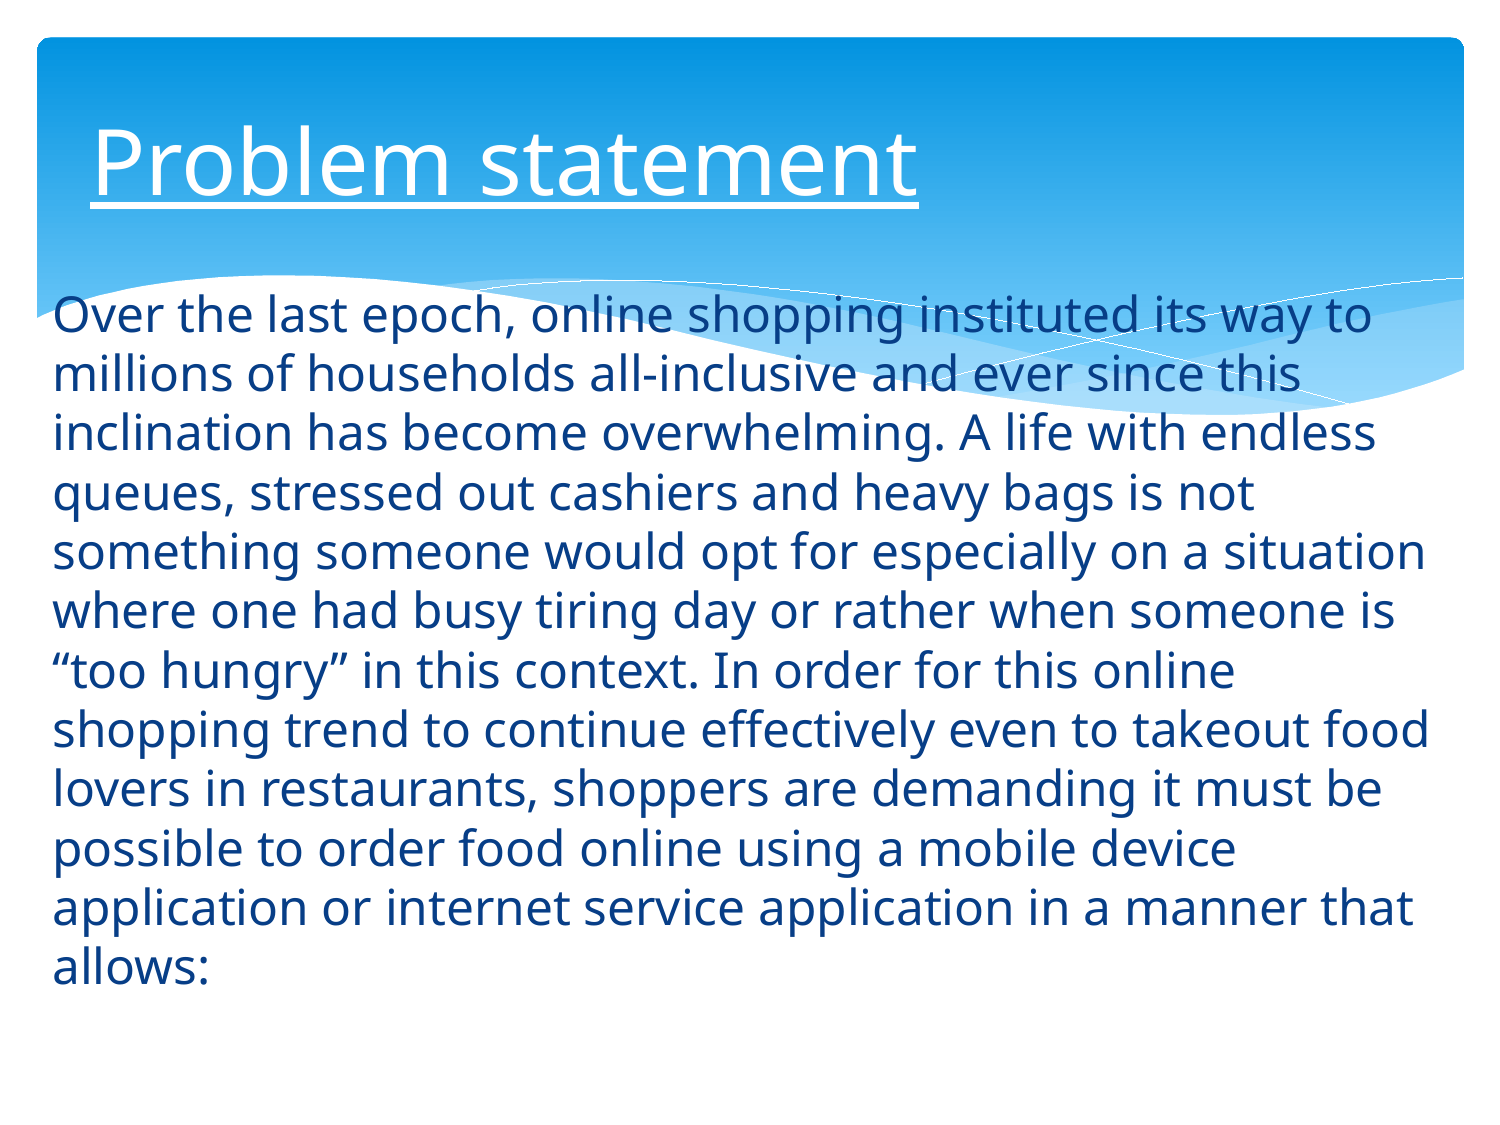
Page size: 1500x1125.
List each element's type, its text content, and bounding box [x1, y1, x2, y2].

title Problem statement [75, 55, 1425, 261]
list Over the last epoch, online shopping instituted its way to millions of households all-inclusive and ever since this inclination has become overwhelming. A life with endless queues, stressed out cashiers and heavy bags is not something someone would opt for especially on a situation where one had busy tiring day or rather when someone is “too hungry” in this context. In order for this online shopping trend to continue effectively even to takeout food lovers in restaurants, shoppers are demanding it must be possible to order food online using a mobile device application or internet service application in a manner that allows: [37, 275, 1463, 1005]
